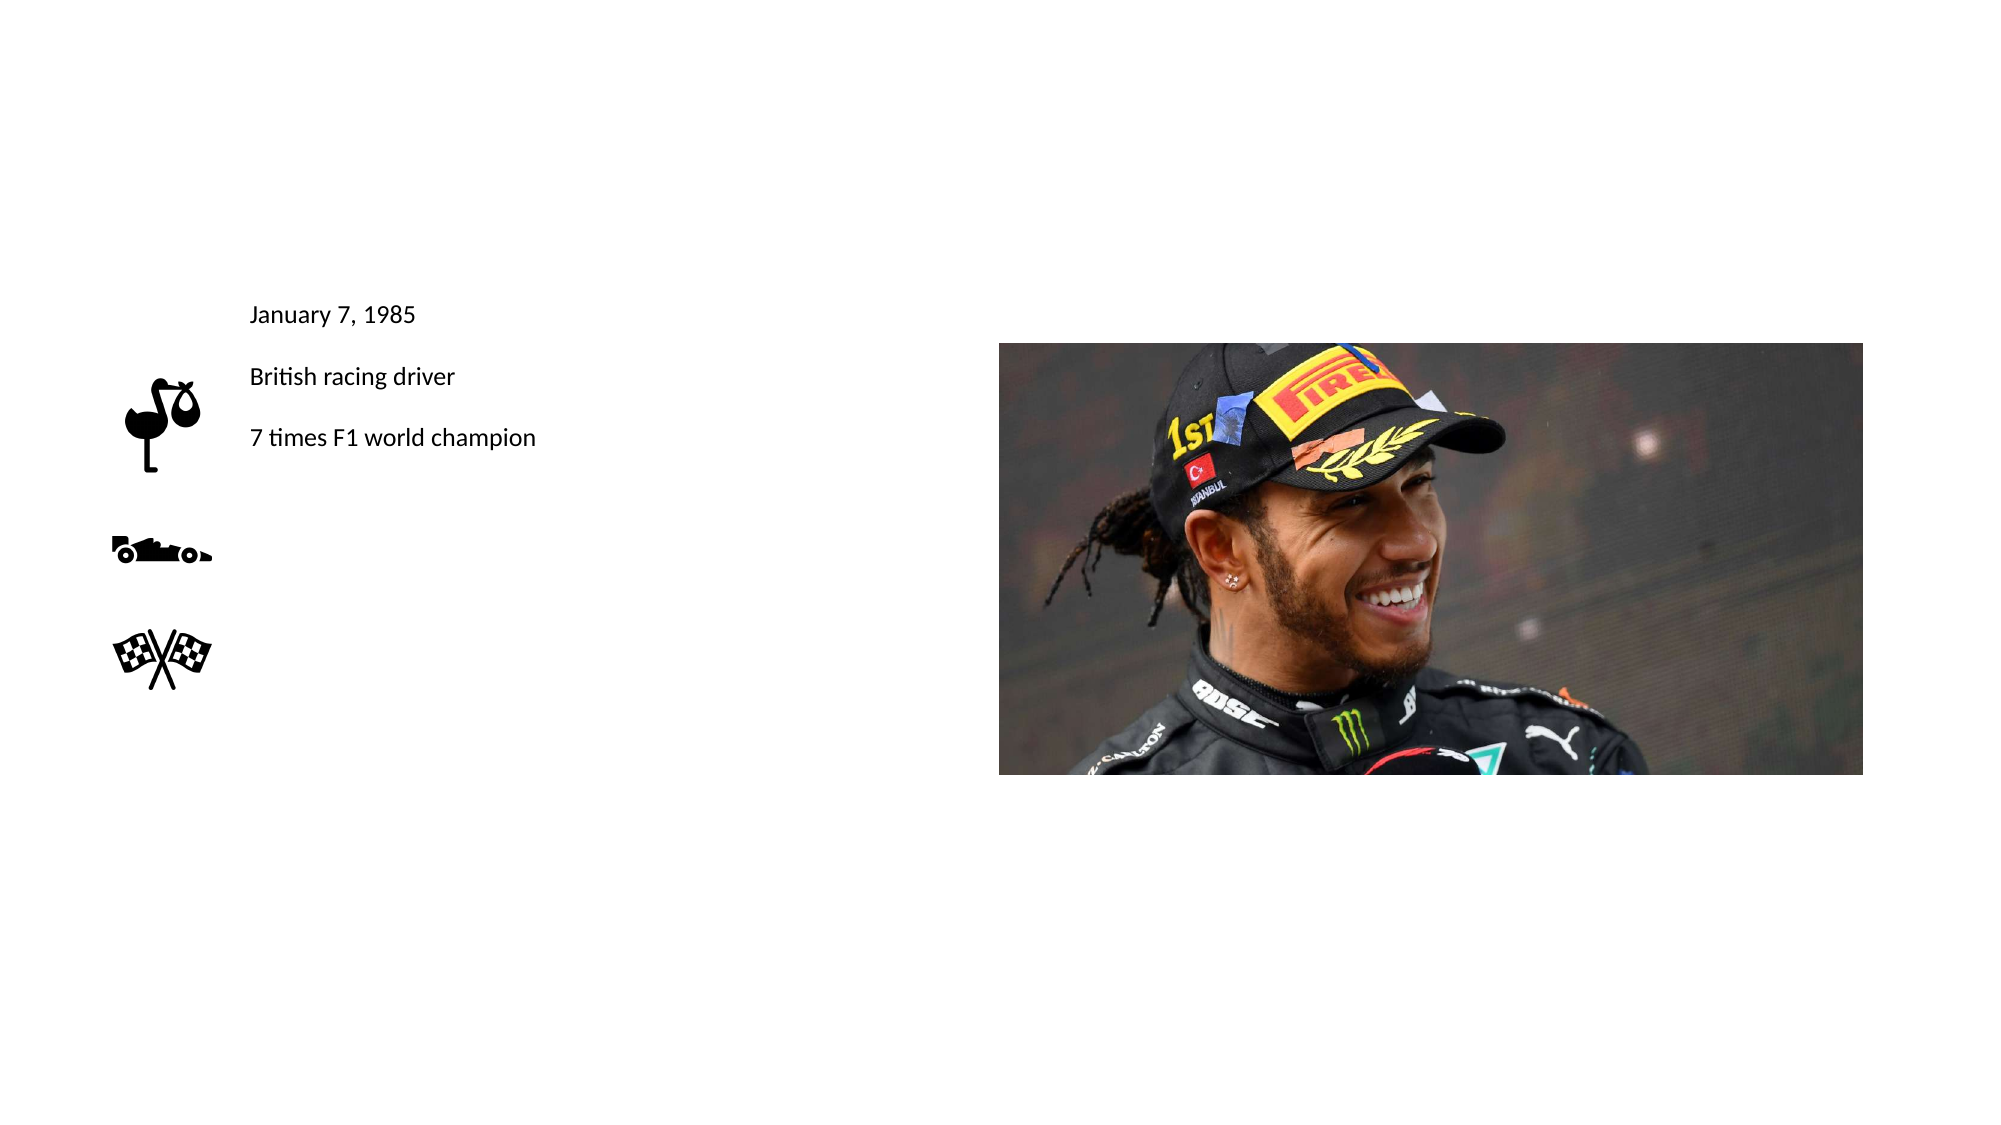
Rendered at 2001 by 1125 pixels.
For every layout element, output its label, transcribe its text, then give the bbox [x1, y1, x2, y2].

picture [110, 608, 214, 711]
picture [110, 499, 214, 600]
list January 7, 1985 January 7, 1985 British racing driver January 7, 1985 British racing driver 7 times F1 world champion 7 times F1 wo racing driverrld champion British racing driver 7 times F1 world championJanuary 7, 1985 British racing driver 7 times F1 world champion [234, 230, 1054, 563]
picture [999, 343, 1863, 776]
picture [111, 375, 214, 476]
